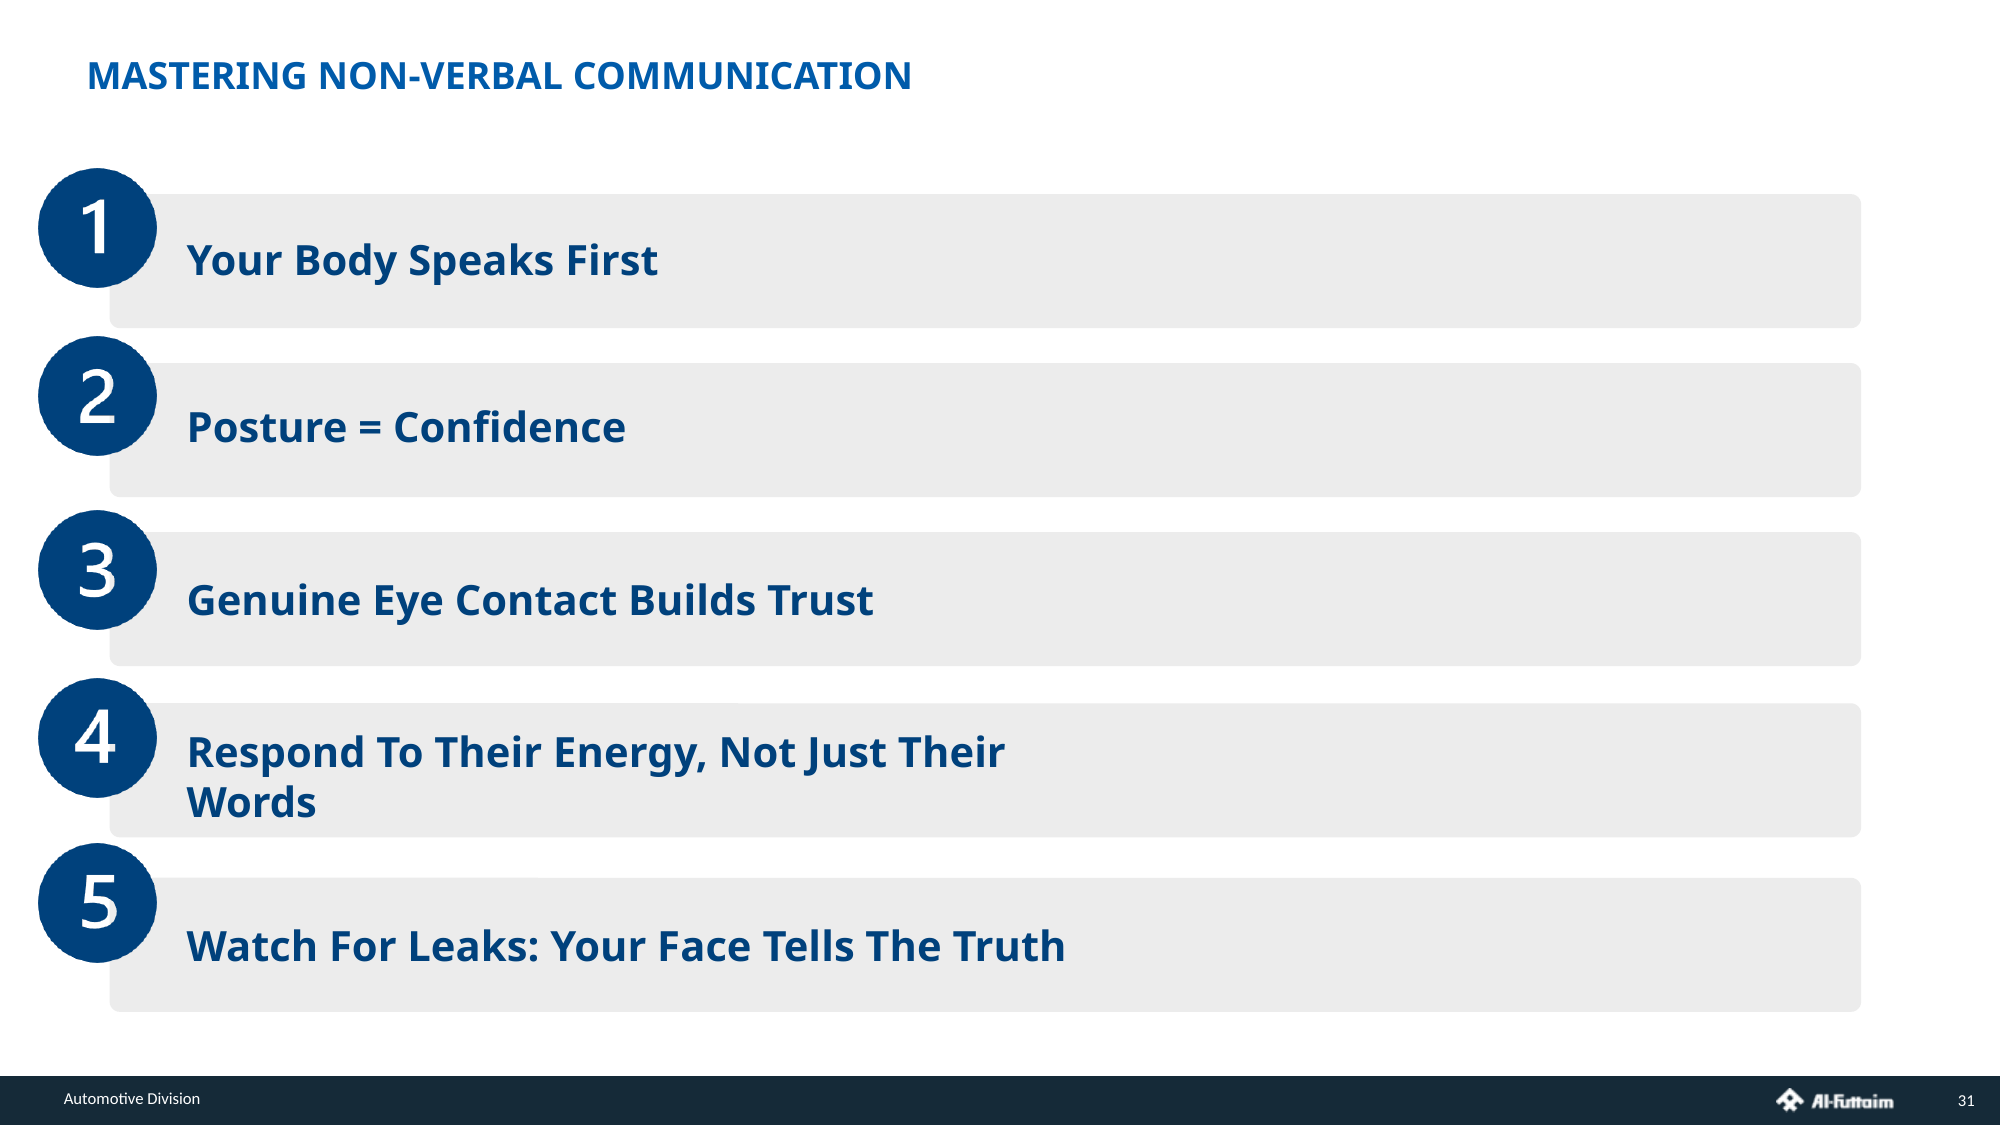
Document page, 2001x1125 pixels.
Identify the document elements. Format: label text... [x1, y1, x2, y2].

text_box Your Body Speaks First [172, 227, 1100, 291]
text_box [108, 876, 1863, 1013]
picture [21, 494, 172, 645]
text_box Watch For Leaks: Your Face Tells The Truth [172, 913, 1100, 977]
picture [21, 152, 172, 303]
text_box Respond To Their Energy, Not Just Their Words [172, 738, 1163, 813]
text_box [108, 702, 1863, 839]
text_box [108, 530, 1863, 668]
text_box MASTERING NON-VERBAL COMMUNICATION [86, 51, 1873, 97]
text_box [482, 205, 1771, 318]
text_box Posture = Confidence [172, 394, 1300, 458]
text_box [108, 361, 1863, 499]
picture [21, 662, 172, 813]
text_box Genuine Eye Contact Builds Trust [172, 567, 1100, 631]
picture [21, 827, 172, 978]
picture [21, 320, 172, 471]
text_box [108, 193, 1863, 330]
